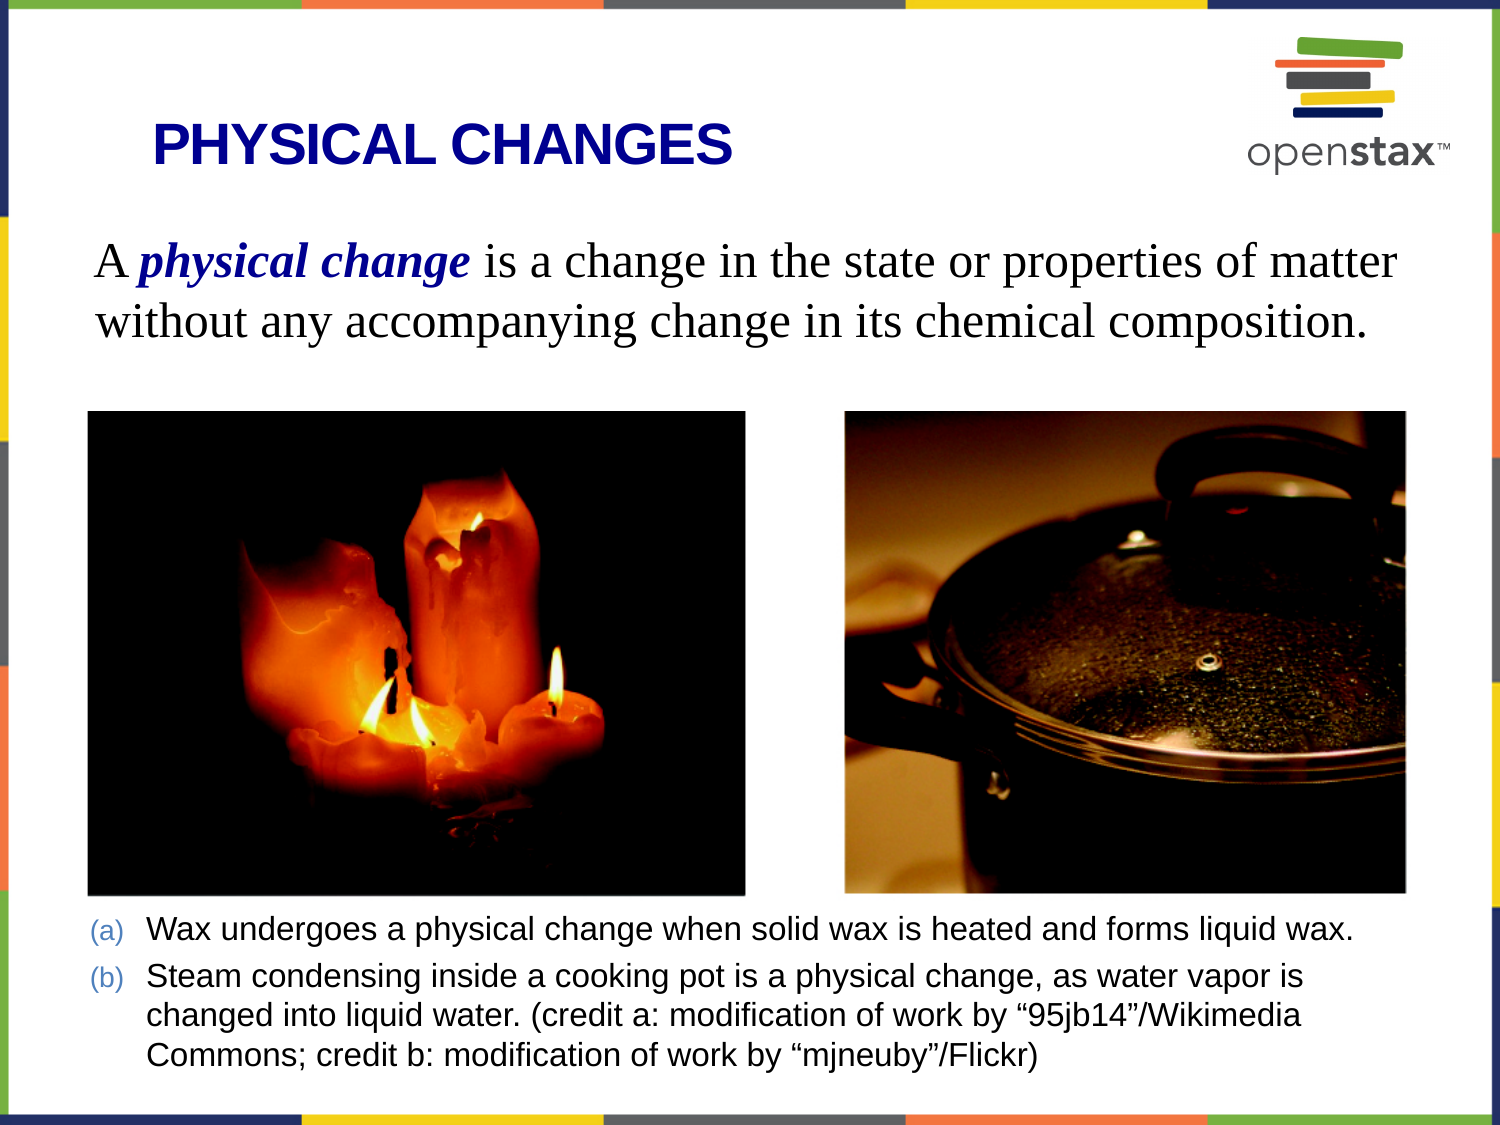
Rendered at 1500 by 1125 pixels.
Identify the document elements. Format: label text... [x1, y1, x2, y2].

list A physical change is a change in the state or properties of matter without any accompanying change in its chemical composition. [33, 219, 1433, 941]
picture [0, 0, 1500, 1125]
text_box Wax undergoes a physical change when solid wax is heated and forms liquid wax. Steam condensing inside a cooking pot is a physical change, as water vapor is changed into liquid water. (credit a: modification of work by “95jb14”/Wikimedia Commons; credit b: modification of work by “mjneuby”/Flickr) [75, 899, 1398, 1092]
title Physical Changes [137, 99, 1500, 184]
